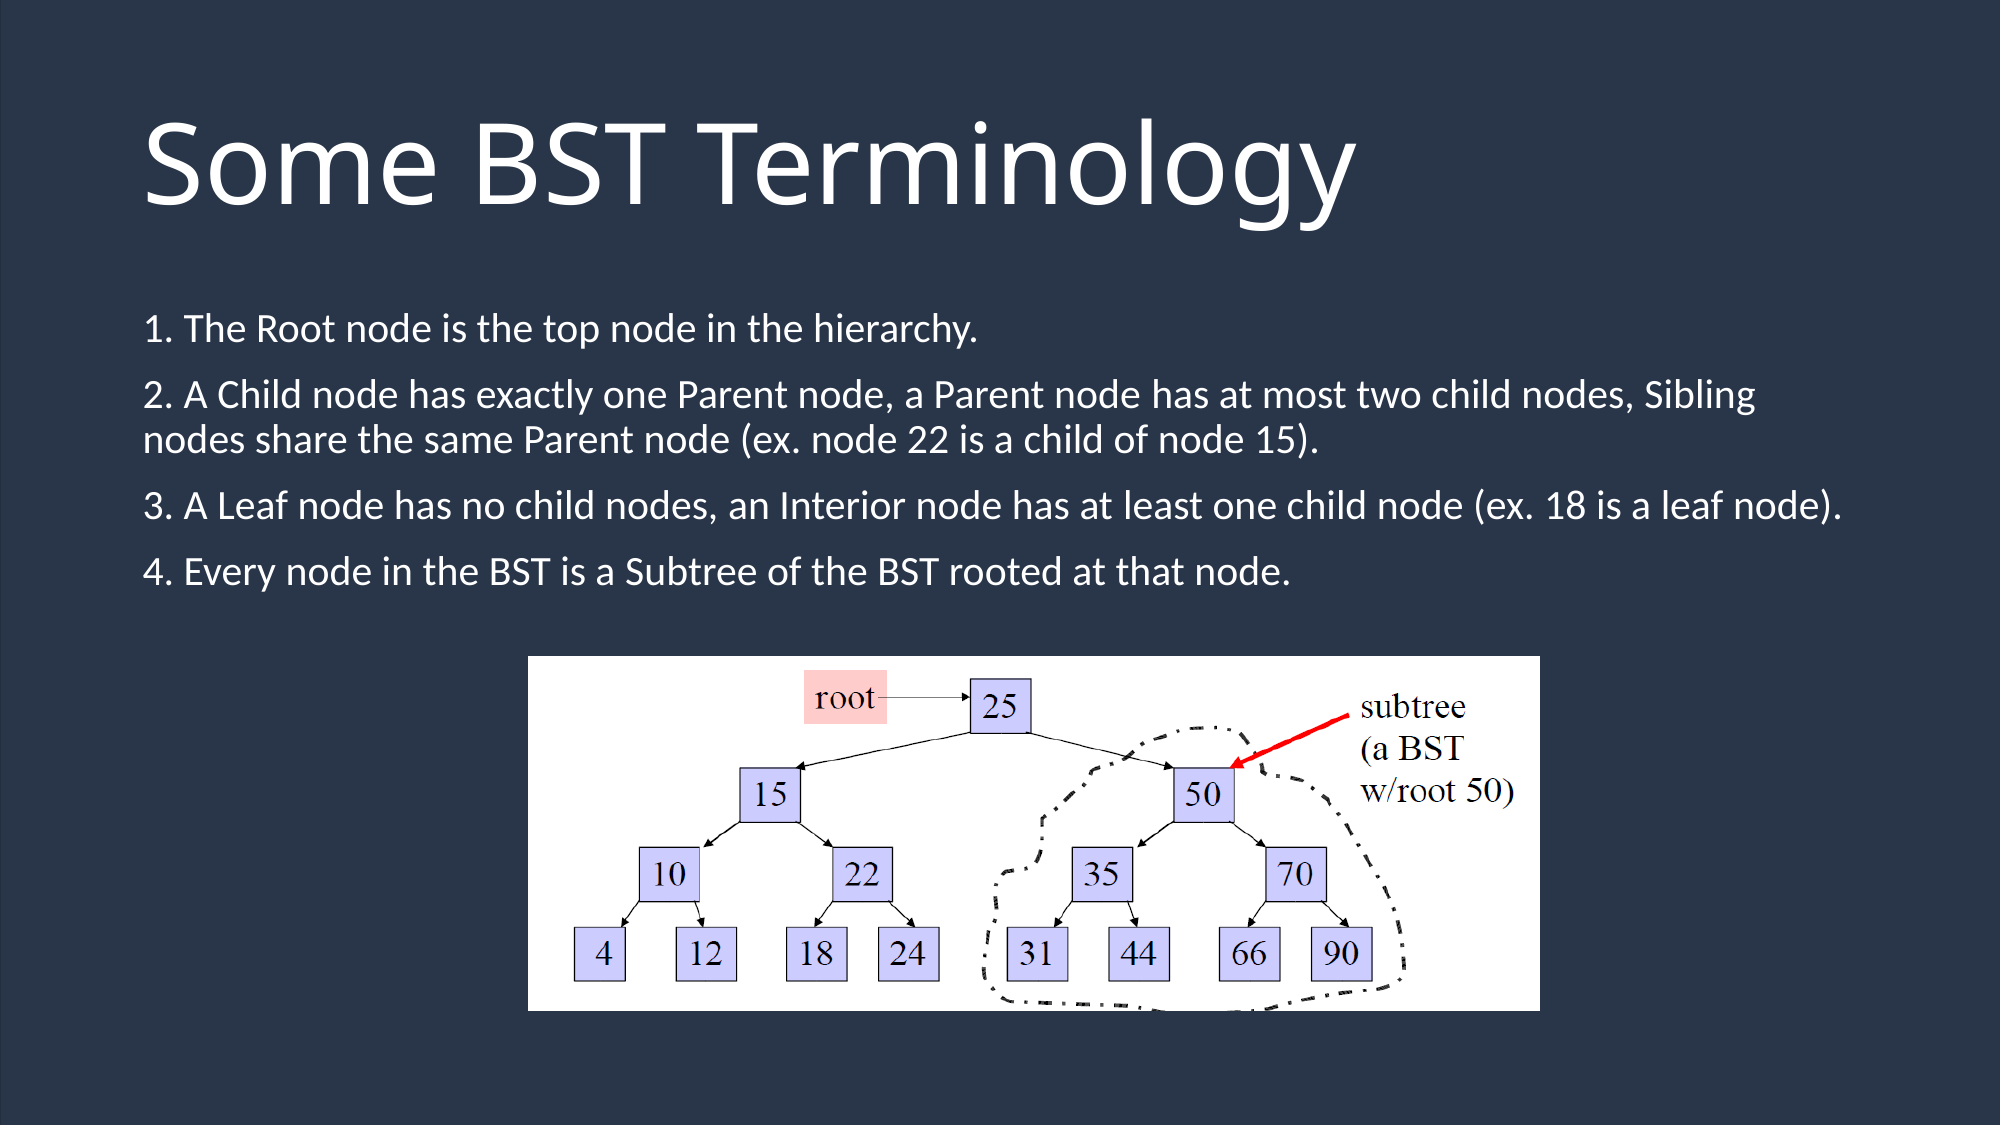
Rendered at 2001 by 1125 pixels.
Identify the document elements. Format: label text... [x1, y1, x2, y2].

list 1. The Root node is the top node in the hierarchy. 2. A Child node has exactly one Parent node, a Parent node has at most two child nodes, Sibling nodes share the same Parent node (ex. node 22 is a child of node 15). 3. A Leaf node has no child nodes, an Interior node has at least one child node (ex. 18 is a leaf node). 4. Every node in the BST is a Subtree of the BST rooted at that node. [127, 299, 1873, 1014]
title Some BST Terminology [127, 59, 1873, 278]
picture [528, 656, 1540, 1011]
